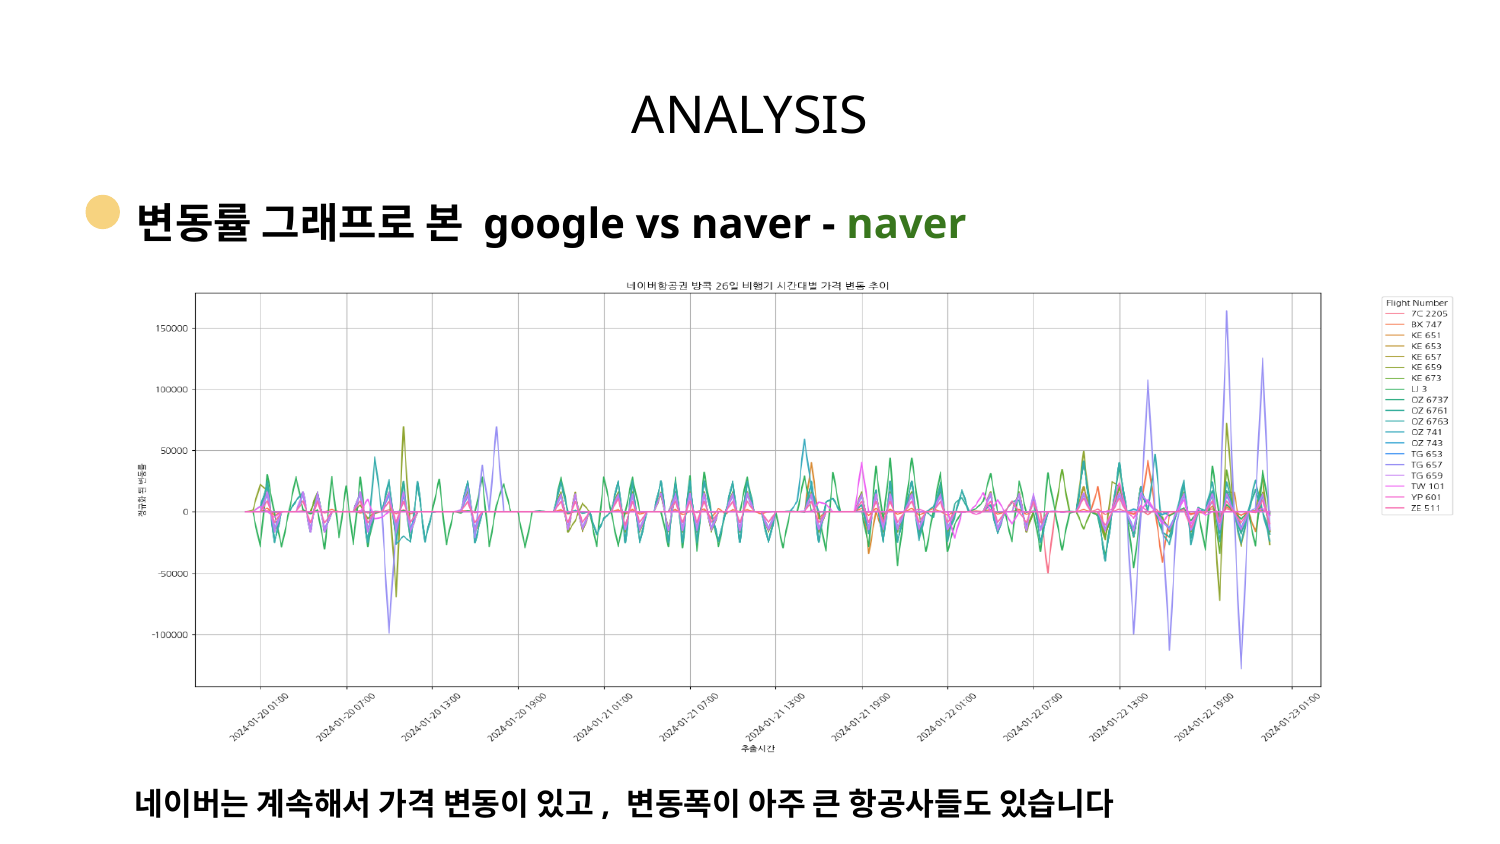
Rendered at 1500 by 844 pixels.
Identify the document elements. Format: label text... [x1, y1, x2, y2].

text_box [85, 194, 120, 230]
text_box [82, 240, 947, 295]
text_box 변동률 그래프로 본 google vs naver - naver [122, 169, 1425, 225]
text_box 네이버는 계속해서 가격 변동이 있고, 변동폭이 아주 큰 항공사들도 있습니다 [120, 764, 1332, 812]
picture [119, 264, 1476, 757]
title ANALYSIS [75, 72, 1425, 159]
